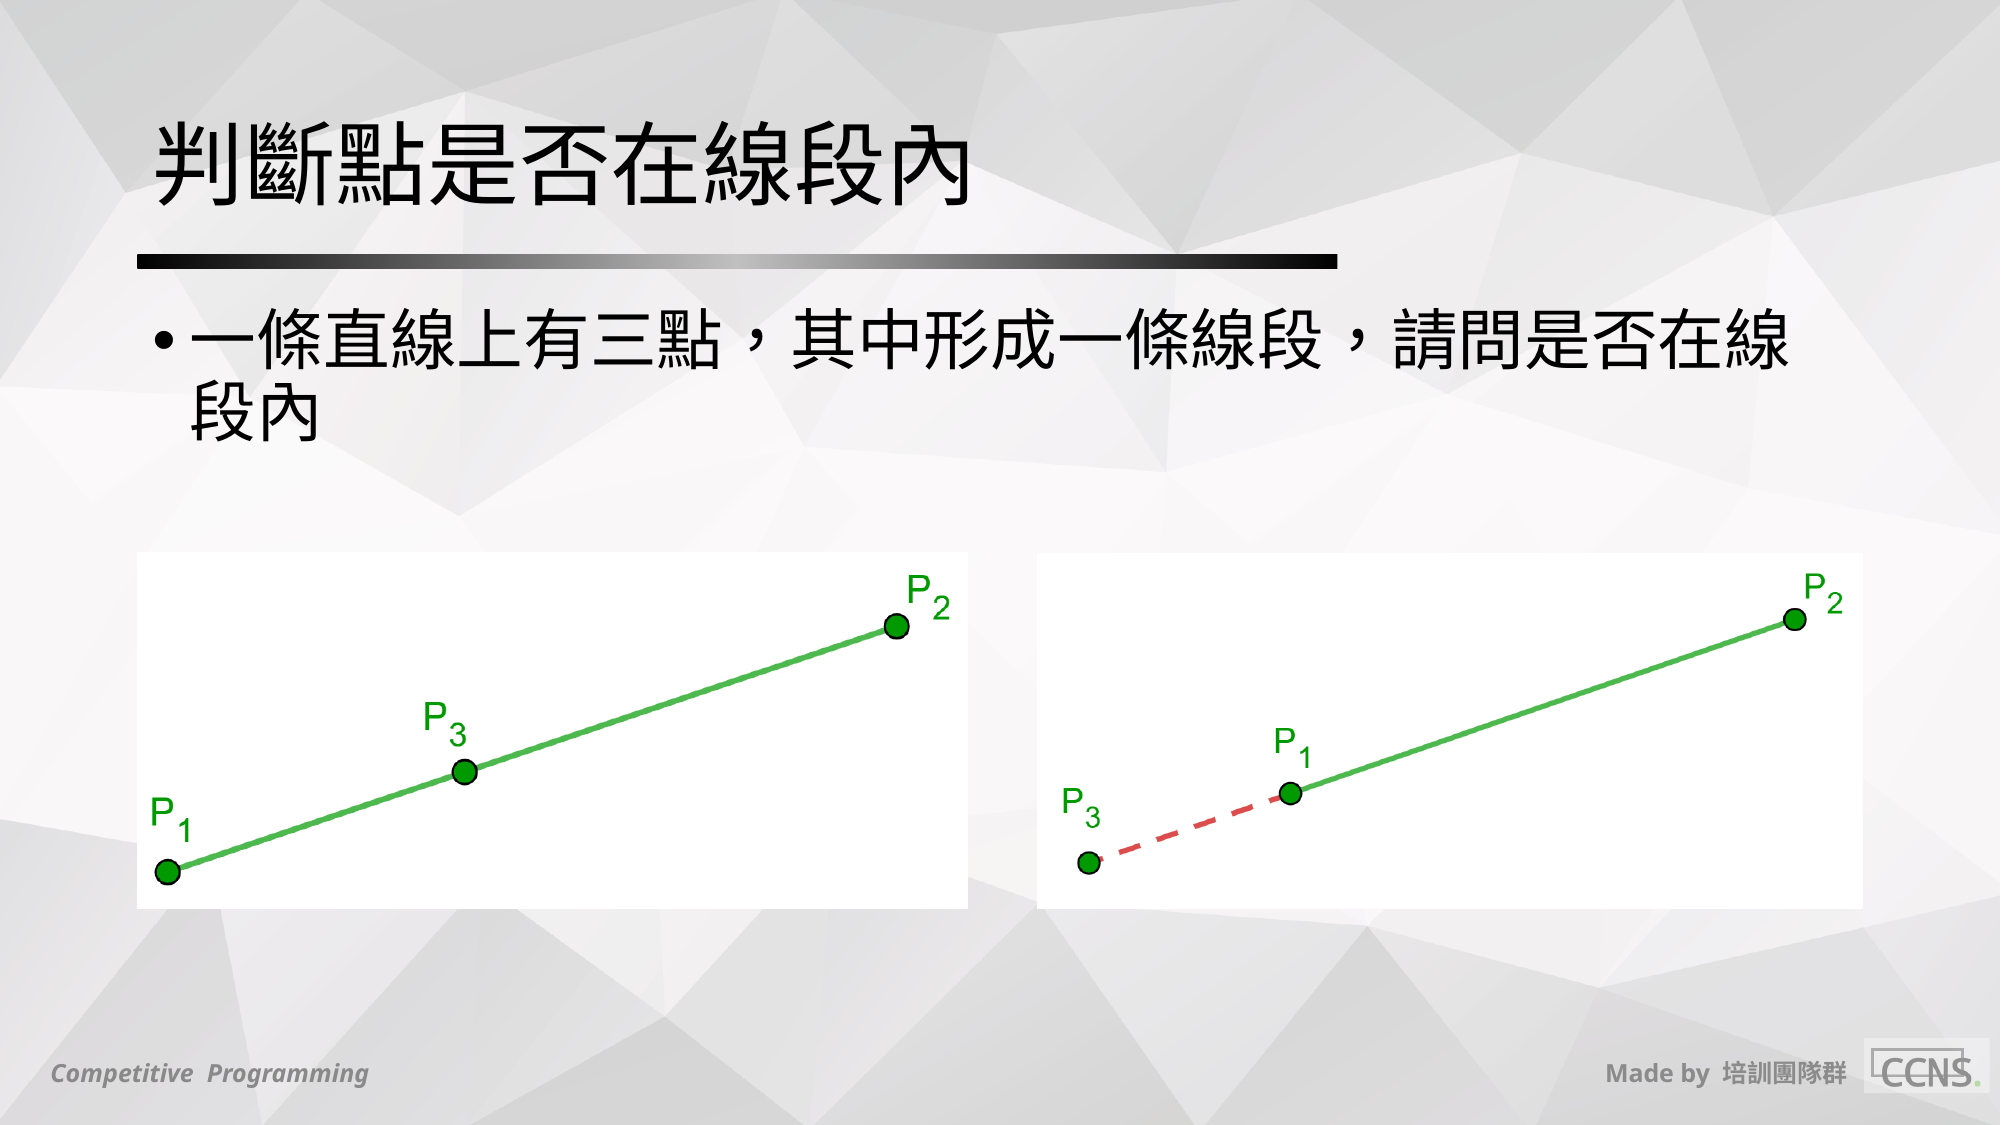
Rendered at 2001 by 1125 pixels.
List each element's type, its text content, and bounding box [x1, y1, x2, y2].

title 判斷點是否在線段內 [137, 59, 1863, 278]
picture [0, 0, 2000, 1125]
